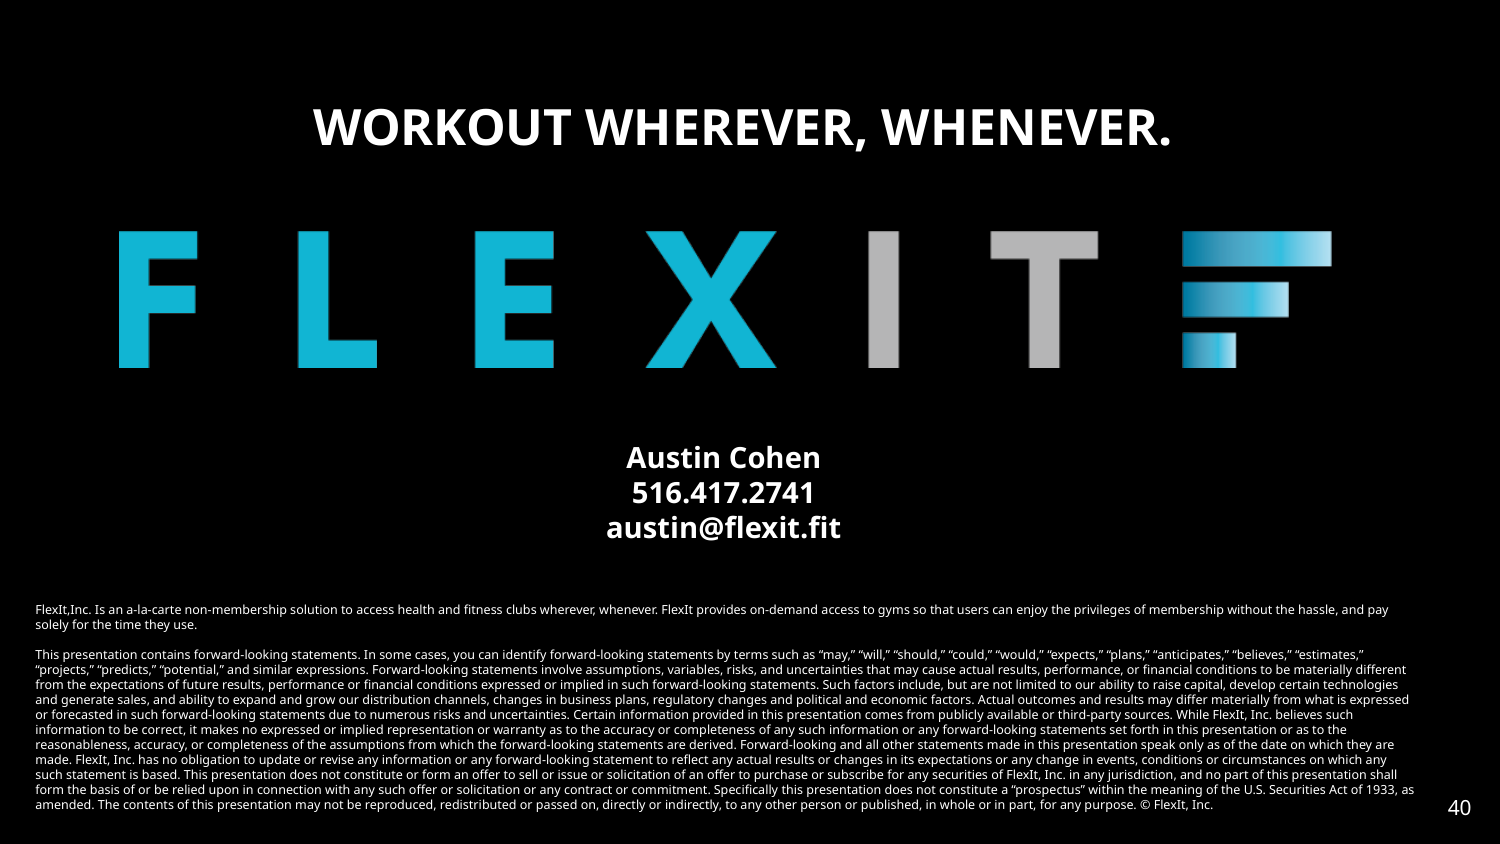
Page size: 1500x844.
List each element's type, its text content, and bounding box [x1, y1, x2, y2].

text_box Austin Cohen 516.417.2741 austin@flexit.fit [591, 431, 857, 552]
picture [118, 231, 1332, 368]
slide_number 40 [1429, 788, 1487, 828]
title WORKOUT WHEREVER, WHENEVER. [61, 0, 1425, 171]
text_box FlexIt,Inc. Is an a-la-carte non-membership solution to access health and fitness clubs wherever, whenever. FlexIt provides on-demand access to gyms so that users can enjoy the privileges of membership without the hassle, and pay solely for the time they use. This presentation contains forward-looking statements. In some cases, you can identify forward-looking statements by terms such as “may,” “will,” “should,” “could,” “would,” “expects,” “plans,” “anticipates,” “believes,” “estimates,” “projects,” “predicts,” “potential,” and similar expressions. Forward-looking statements involve assumptions, variables, risks, and uncertainties that may cause actual results, performance, or financial conditions to be materially different from the expectations of future results, performance or financial conditions expressed or implied in such forward-looking statements. Such factors include, but are not limited to our ability to raise capital, develop certain technologies and generate sales, and ability to expand and grow our distribution channels, changes in business plans, regulatory changes and political and economic factors. Actual outcomes and results may differ materially from what is expressed or forecasted in such forward-looking statements due to numerous risks and uncertainties. Certain information provided in this presentation comes from publicly available or third-party sources. While FlexIt, Inc. believes such information to be correct, it makes no expressed or implied representation or warranty as to the accuracy or completeness of any such information or any forward-looking statements set forth in this presentation or as to the reasonableness, accuracy, or completeness of the assumptions from which the forward-looking statements are derived. Forward-looking and all other statements made in this presentation speak only as of the date on which they are made. FlexIt, Inc. has no obligation to update or revise any information or any forward-looking statement to reflect any actual results or changes in its expectations or any change in events, conditions or circumstances on which any such statement is based. This presentation does not constitute or form an offer to sell or issue or solicitation of an offer to purchase or subscribe for any securities of FlexIt, Inc. in any jurisdiction, and no part of this presentation shall form the basis of or be relied upon in connection with any such offer or solicitation or any contract or commitment. Specifically this presentation does not constitute a “prospectus” within the meaning of the U.S. Securities Act of 1933, as amended. The contents of this presentation may not be reproduced, redistributed or passed on, directly or indirectly, to any other person or published, in whole or in part, for any purpose. © FlexIt, Inc. [20, 586, 1429, 836]
